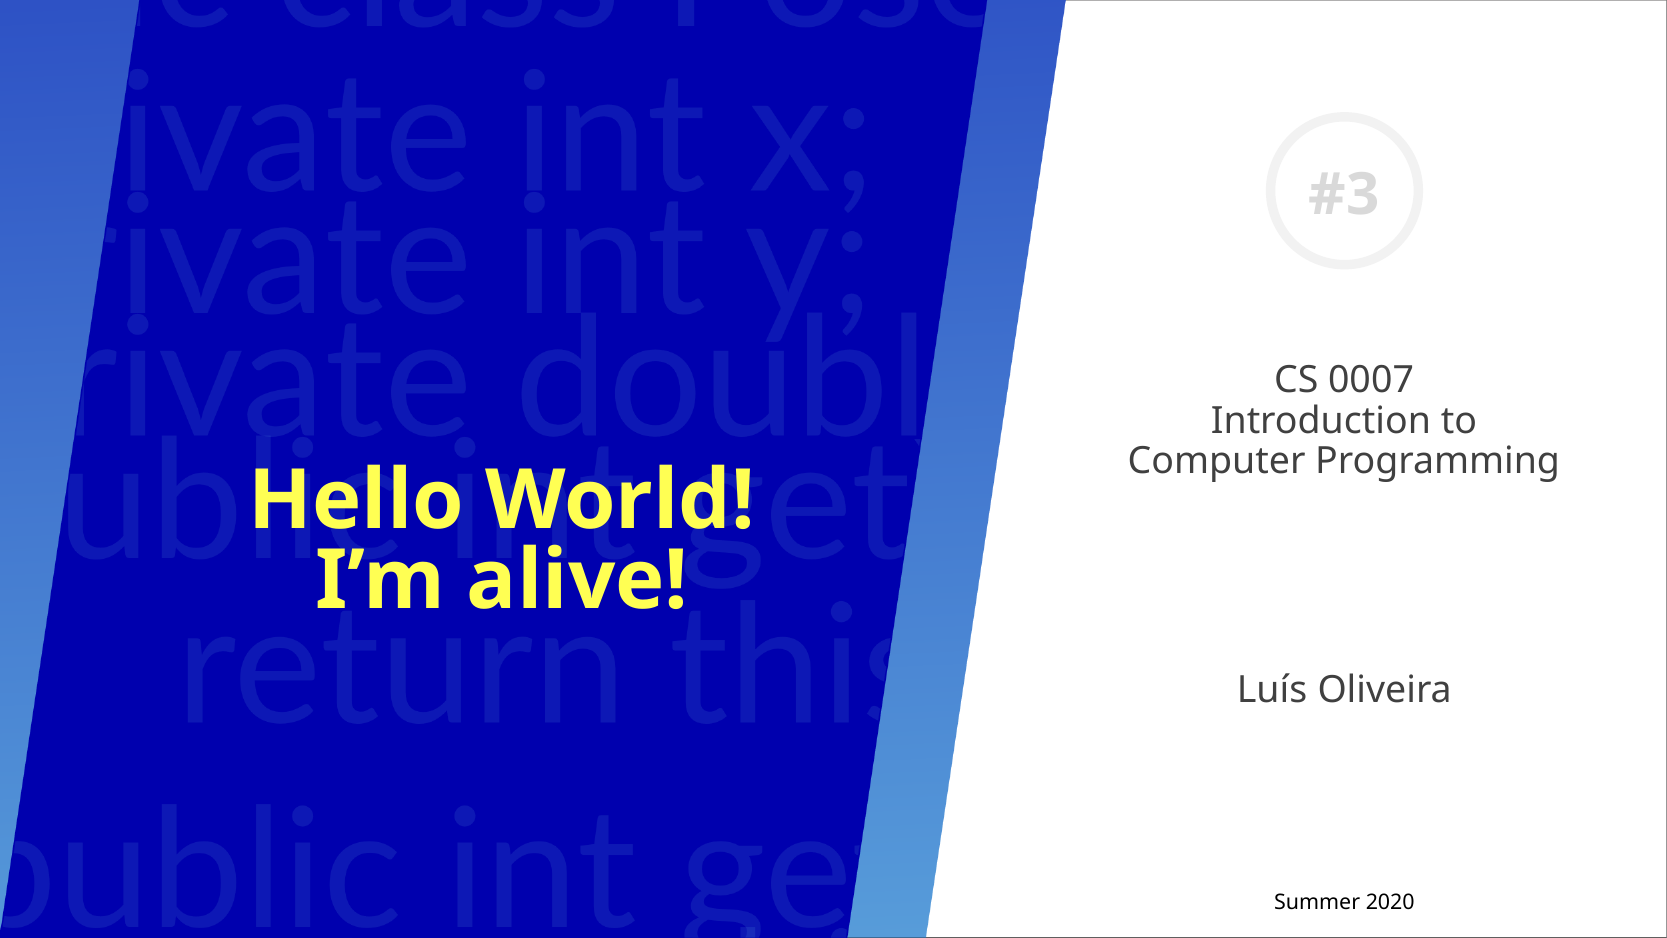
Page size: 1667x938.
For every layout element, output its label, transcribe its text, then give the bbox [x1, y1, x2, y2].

picture [0, 0, 1667, 938]
title Hello World! I’m alive! [118, 305, 887, 632]
text_box #3 [1269, 115, 1420, 266]
